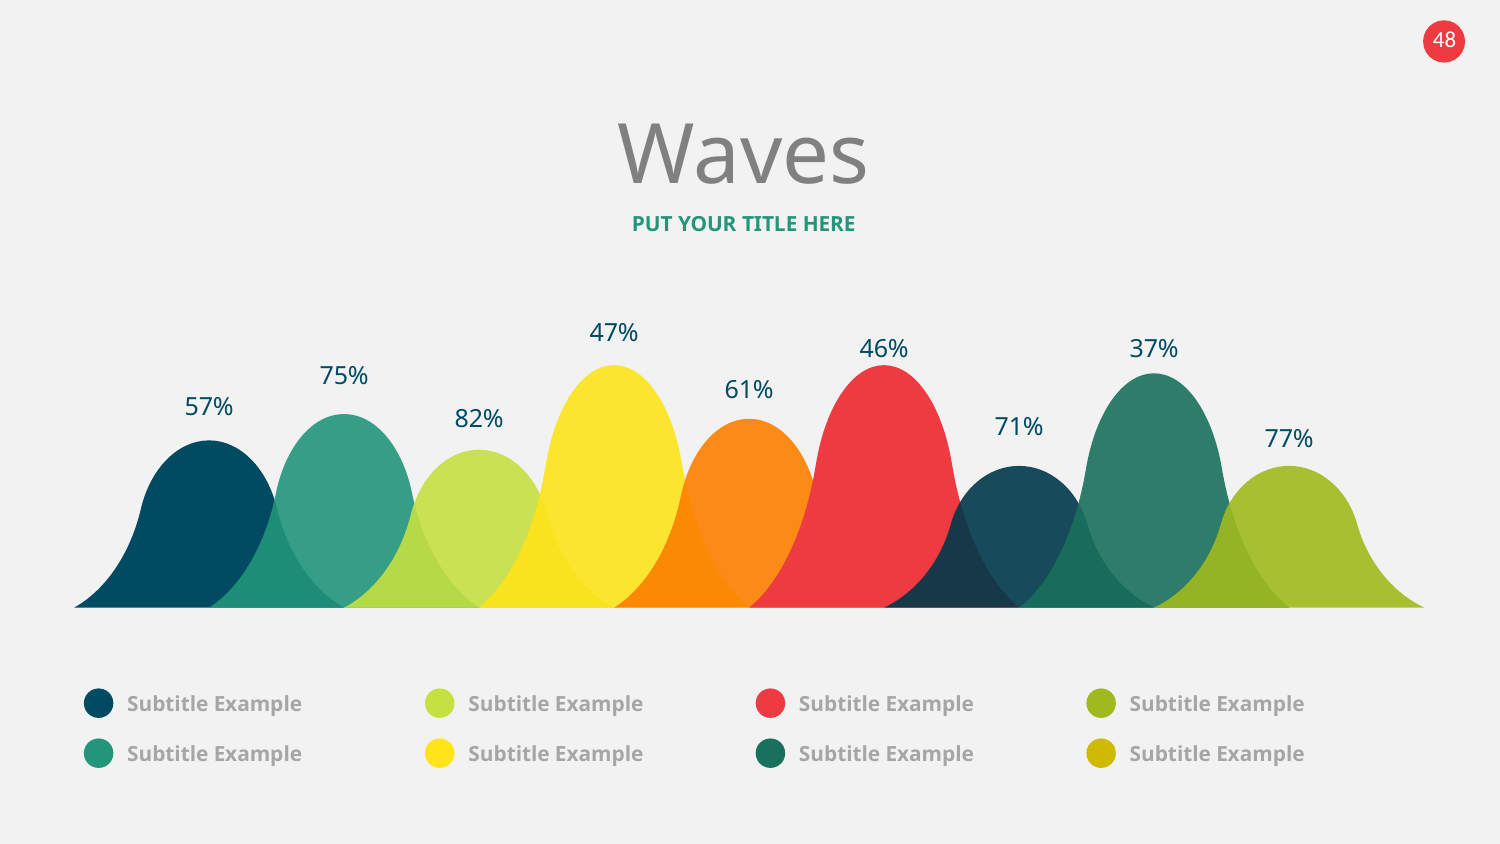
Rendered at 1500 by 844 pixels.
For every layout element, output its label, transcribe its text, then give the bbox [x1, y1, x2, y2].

list Subtitle Example [127, 737, 423, 768]
list Subtitle Example [468, 687, 764, 718]
list Subtitle Example [798, 687, 1095, 718]
list Subtitle Example [1129, 737, 1425, 768]
list Subtitle Example [1129, 687, 1425, 718]
list Waves [409, 104, 1093, 200]
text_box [74, 302, 1425, 608]
list Subtitle Example [127, 687, 423, 718]
list Subtitle Example [798, 737, 1095, 768]
list PUT YOUR TITLE HERE [409, 206, 1093, 243]
list Subtitle Example [468, 737, 764, 768]
